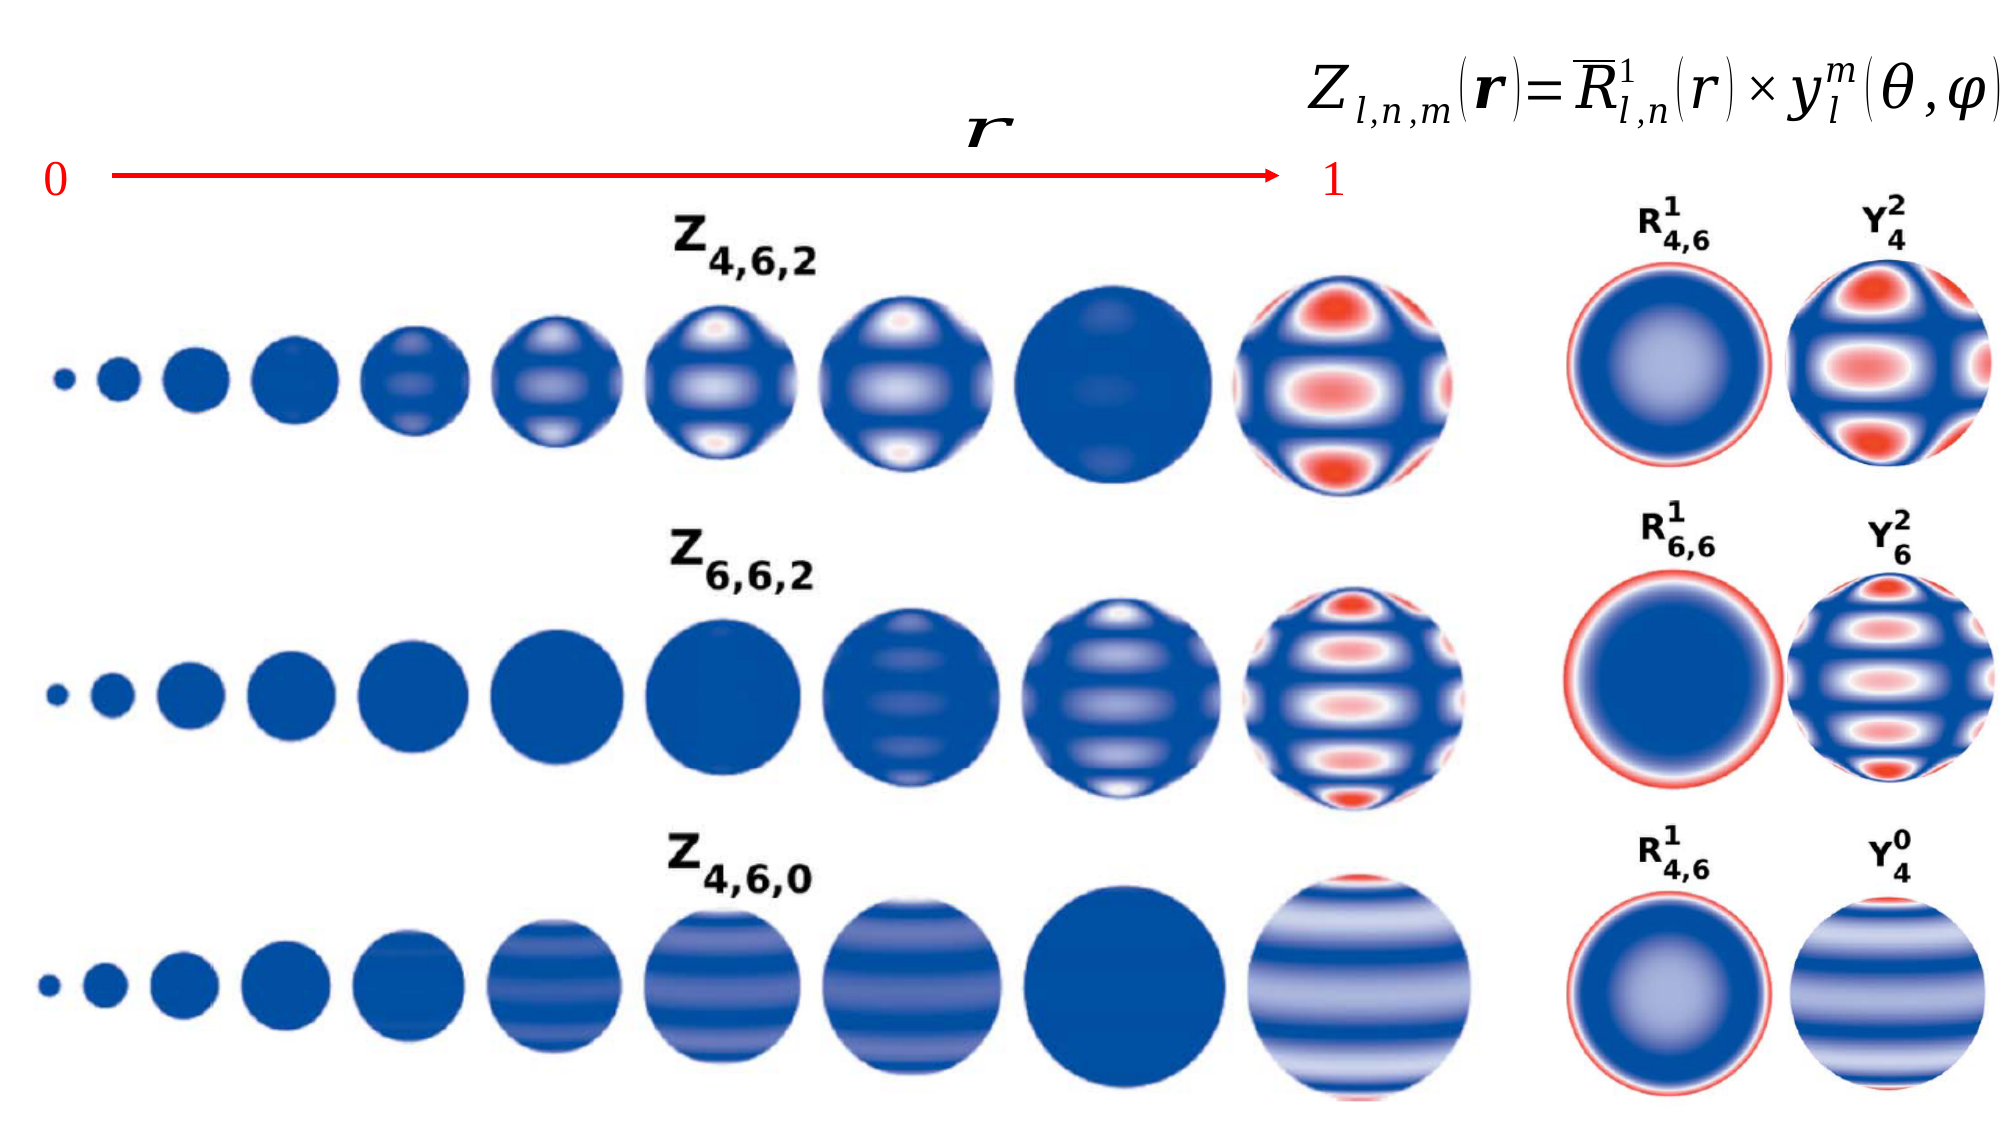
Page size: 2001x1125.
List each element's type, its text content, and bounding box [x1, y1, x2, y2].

text_box 0 [28, 137, 84, 182]
picture [1782, 817, 1992, 1101]
picture [23, 182, 1482, 1125]
picture [1566, 182, 1998, 479]
picture [1566, 811, 1777, 1107]
text_box 1 [1306, 137, 1362, 182]
picture [1556, 497, 2000, 793]
